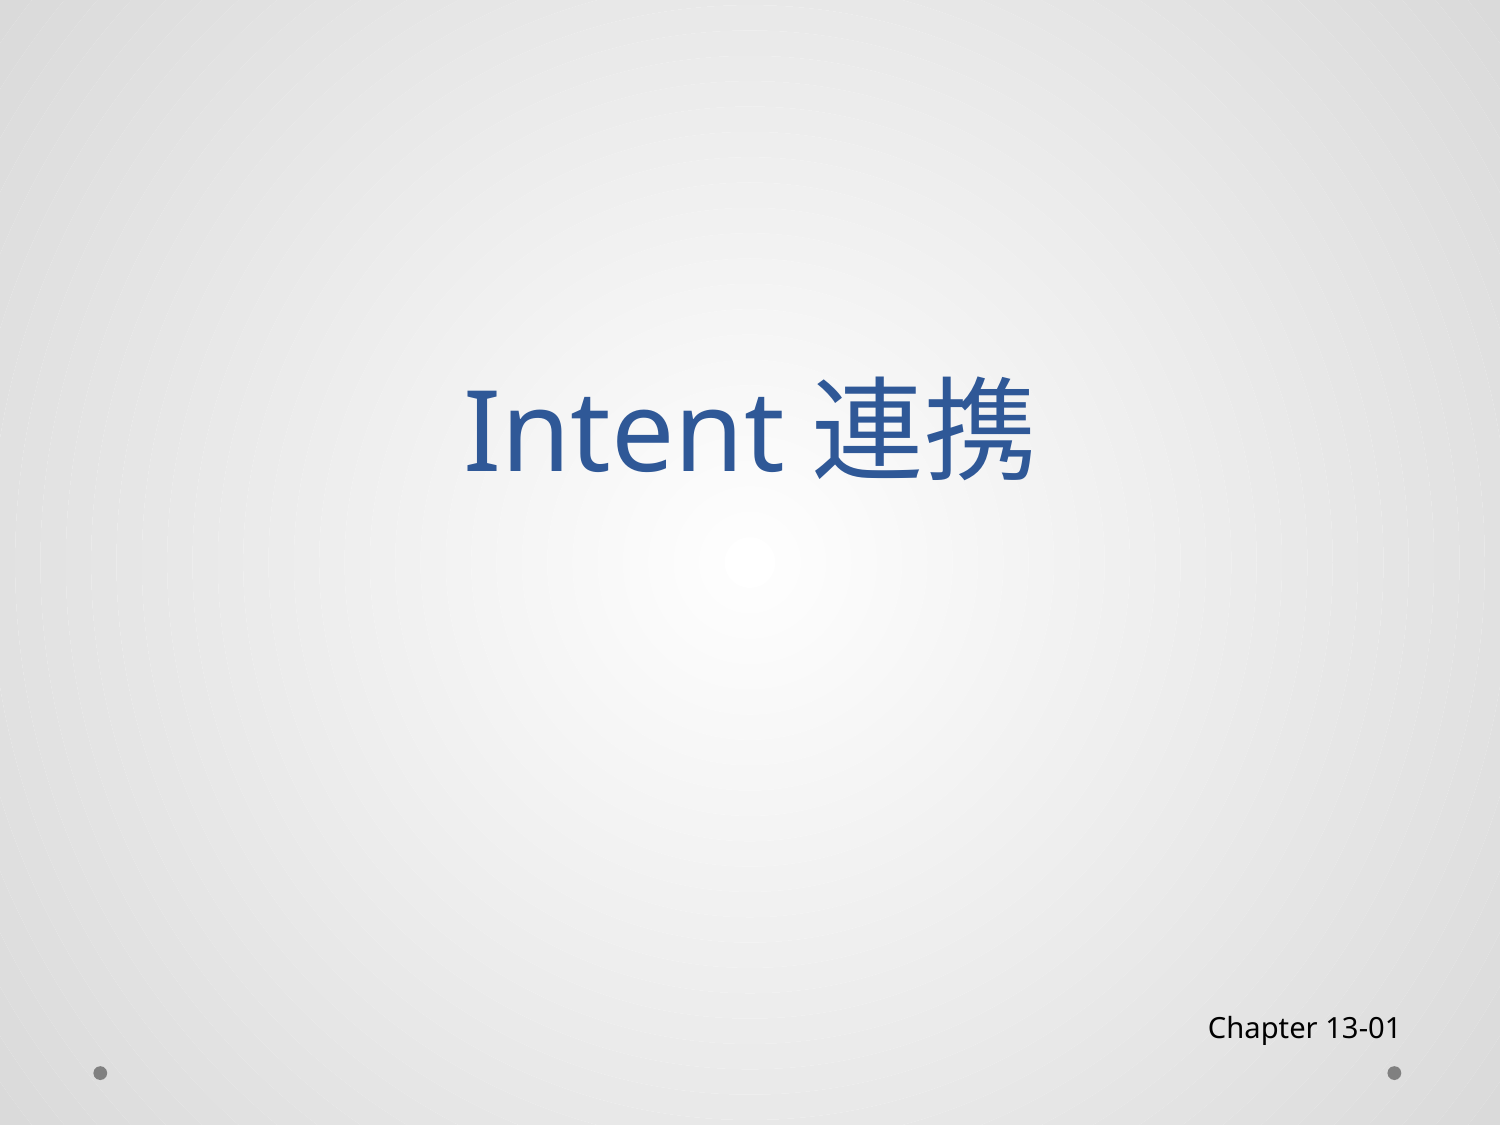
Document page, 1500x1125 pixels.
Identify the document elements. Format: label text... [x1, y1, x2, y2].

title Intent連携 [75, 302, 1425, 565]
text_box Chapter 13-01 [1193, 1002, 1417, 1052]
